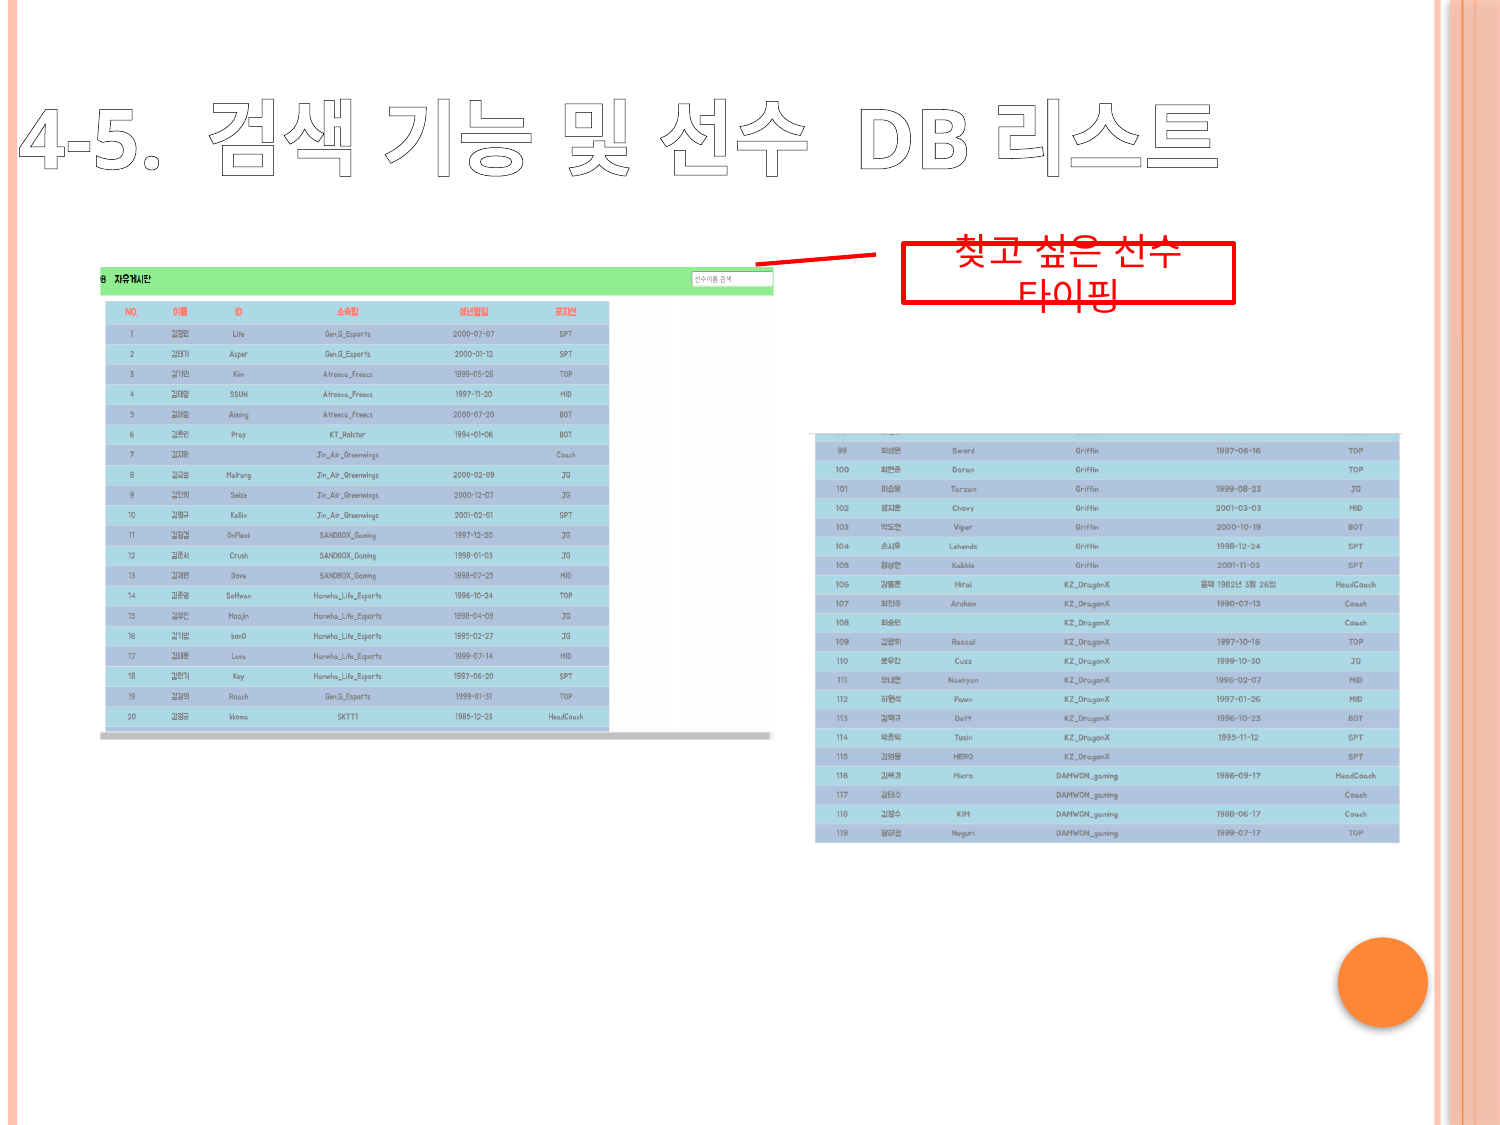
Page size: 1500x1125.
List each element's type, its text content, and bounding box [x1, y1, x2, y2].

text_box 찾고 싶은 선수 타이핑 [755, 252, 877, 266]
picture [808, 432, 1403, 847]
picture [99, 266, 775, 741]
text_box 4-5. 검색 기능 및 선수 DB리스트 [3, 78, 1236, 193]
text_box 찾고 싶은 선수 타이핑 [901, 241, 1236, 305]
